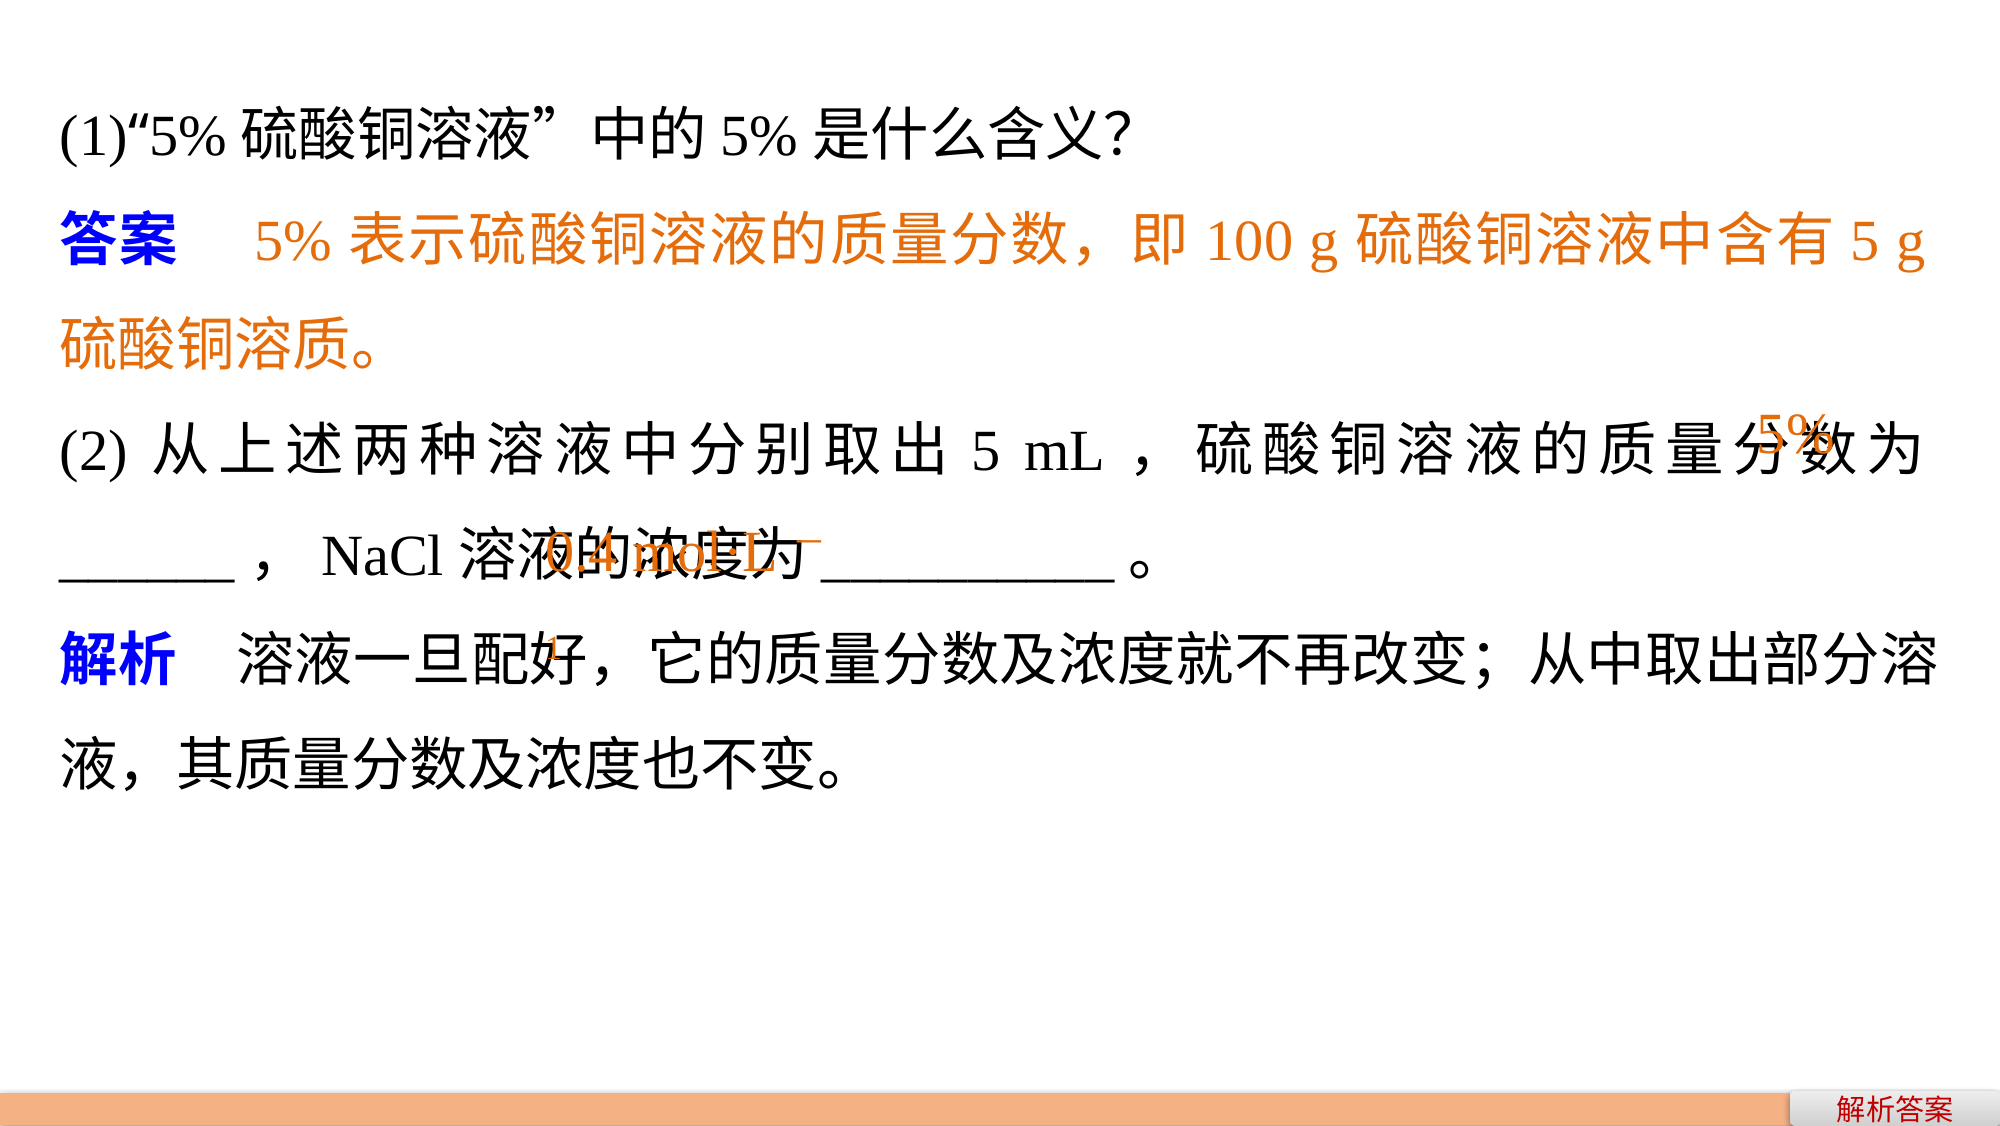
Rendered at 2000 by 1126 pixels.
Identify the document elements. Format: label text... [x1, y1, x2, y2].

text_box 解析答案 [1788, 1089, 2000, 1126]
text_box (1)“5%硫酸铜溶液”中的5%是什么含义？ 答案 5%表示硫酸铜溶液的质量分数，即100 g硫酸铜溶液中含有5 g硫酸铜溶质。 (2)从上述两种溶液中分别取出5 mL，硫酸铜溶液的质量分数为______，NaCl溶液的浓度为__________。 解析 溶液一旦配好，它的质量分数及浓度就不再改变；从中取出部分溶液，其质量分数及浓度也不变。 [45, 54, 1955, 804]
text_box [0, 1092, 1787, 1126]
text_box 0.4 mol·L－1 [530, 471, 845, 591]
text_box 5% [1742, 388, 1850, 473]
